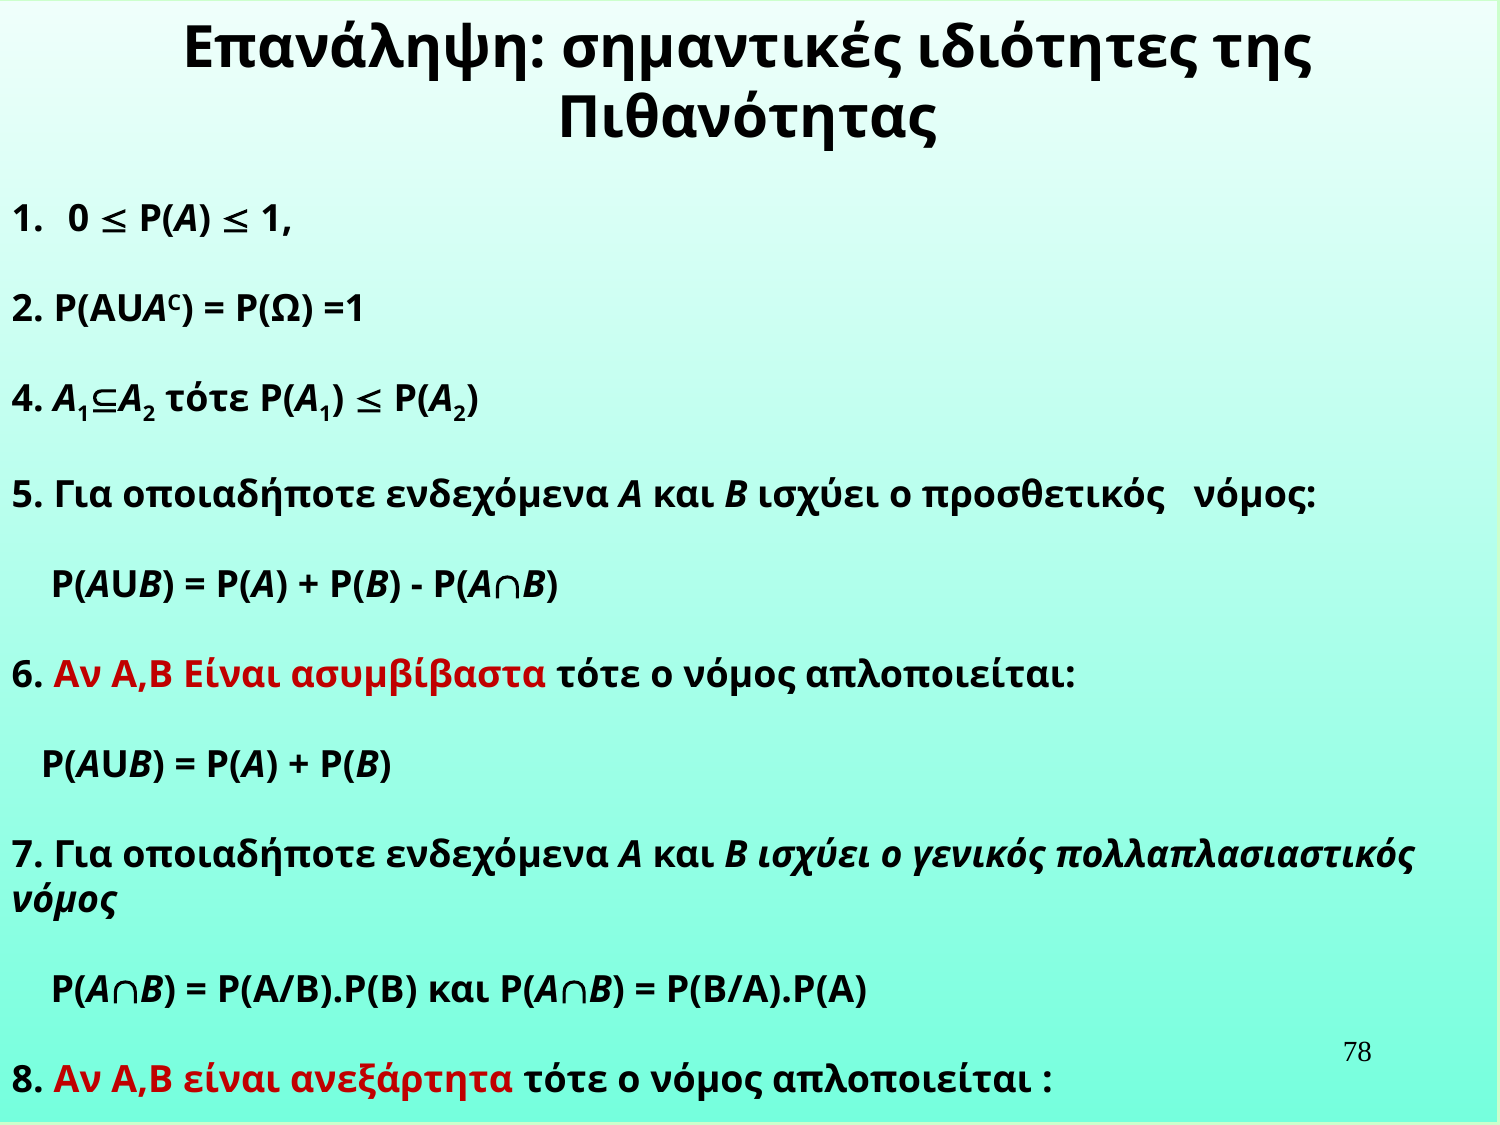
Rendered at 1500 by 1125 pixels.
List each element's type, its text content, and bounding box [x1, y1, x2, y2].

slide_number 78 [1074, 1025, 1388, 1100]
text_box Επανάληψη: σημαντικές ιδιότητες της Πιθανότητας 0  Ρ(Α)  1, 2. P(AUΑC) = P(Ω) =1 4. Α1Α2 τότε Ρ(Α1)  Ρ(Α2) 5. Για οποιαδήποτε ενδεχόμενα Α και Β ισχύει ο προσθετικός νόμος: Ρ(ΑUB) = Ρ(Α) + Ρ(Β) - Ρ(ΑΒ) 6. Αν Α,Β Είναι ασυμβίβαστα τότε ο νόμος απλοποιείται: Ρ(ΑUB) = Ρ(Α) + Ρ(Β) 7. Για οποιαδήποτε ενδεχόμενα Α και Β ισχύει ο γενικός πολλαπλασιαστικός νόμος P(ΑΒ) = P(A/B).P(B) και P(AΒ) = P(B/A).P(A) 8. Αν Α,Β είναι ανεξάρτητα τότε ο νόμος απλοποιείται : Ρ(ΑΒ) =0 και P(ΑΒ) = P(A).P(B) [0, 1, 1497, 1122]
